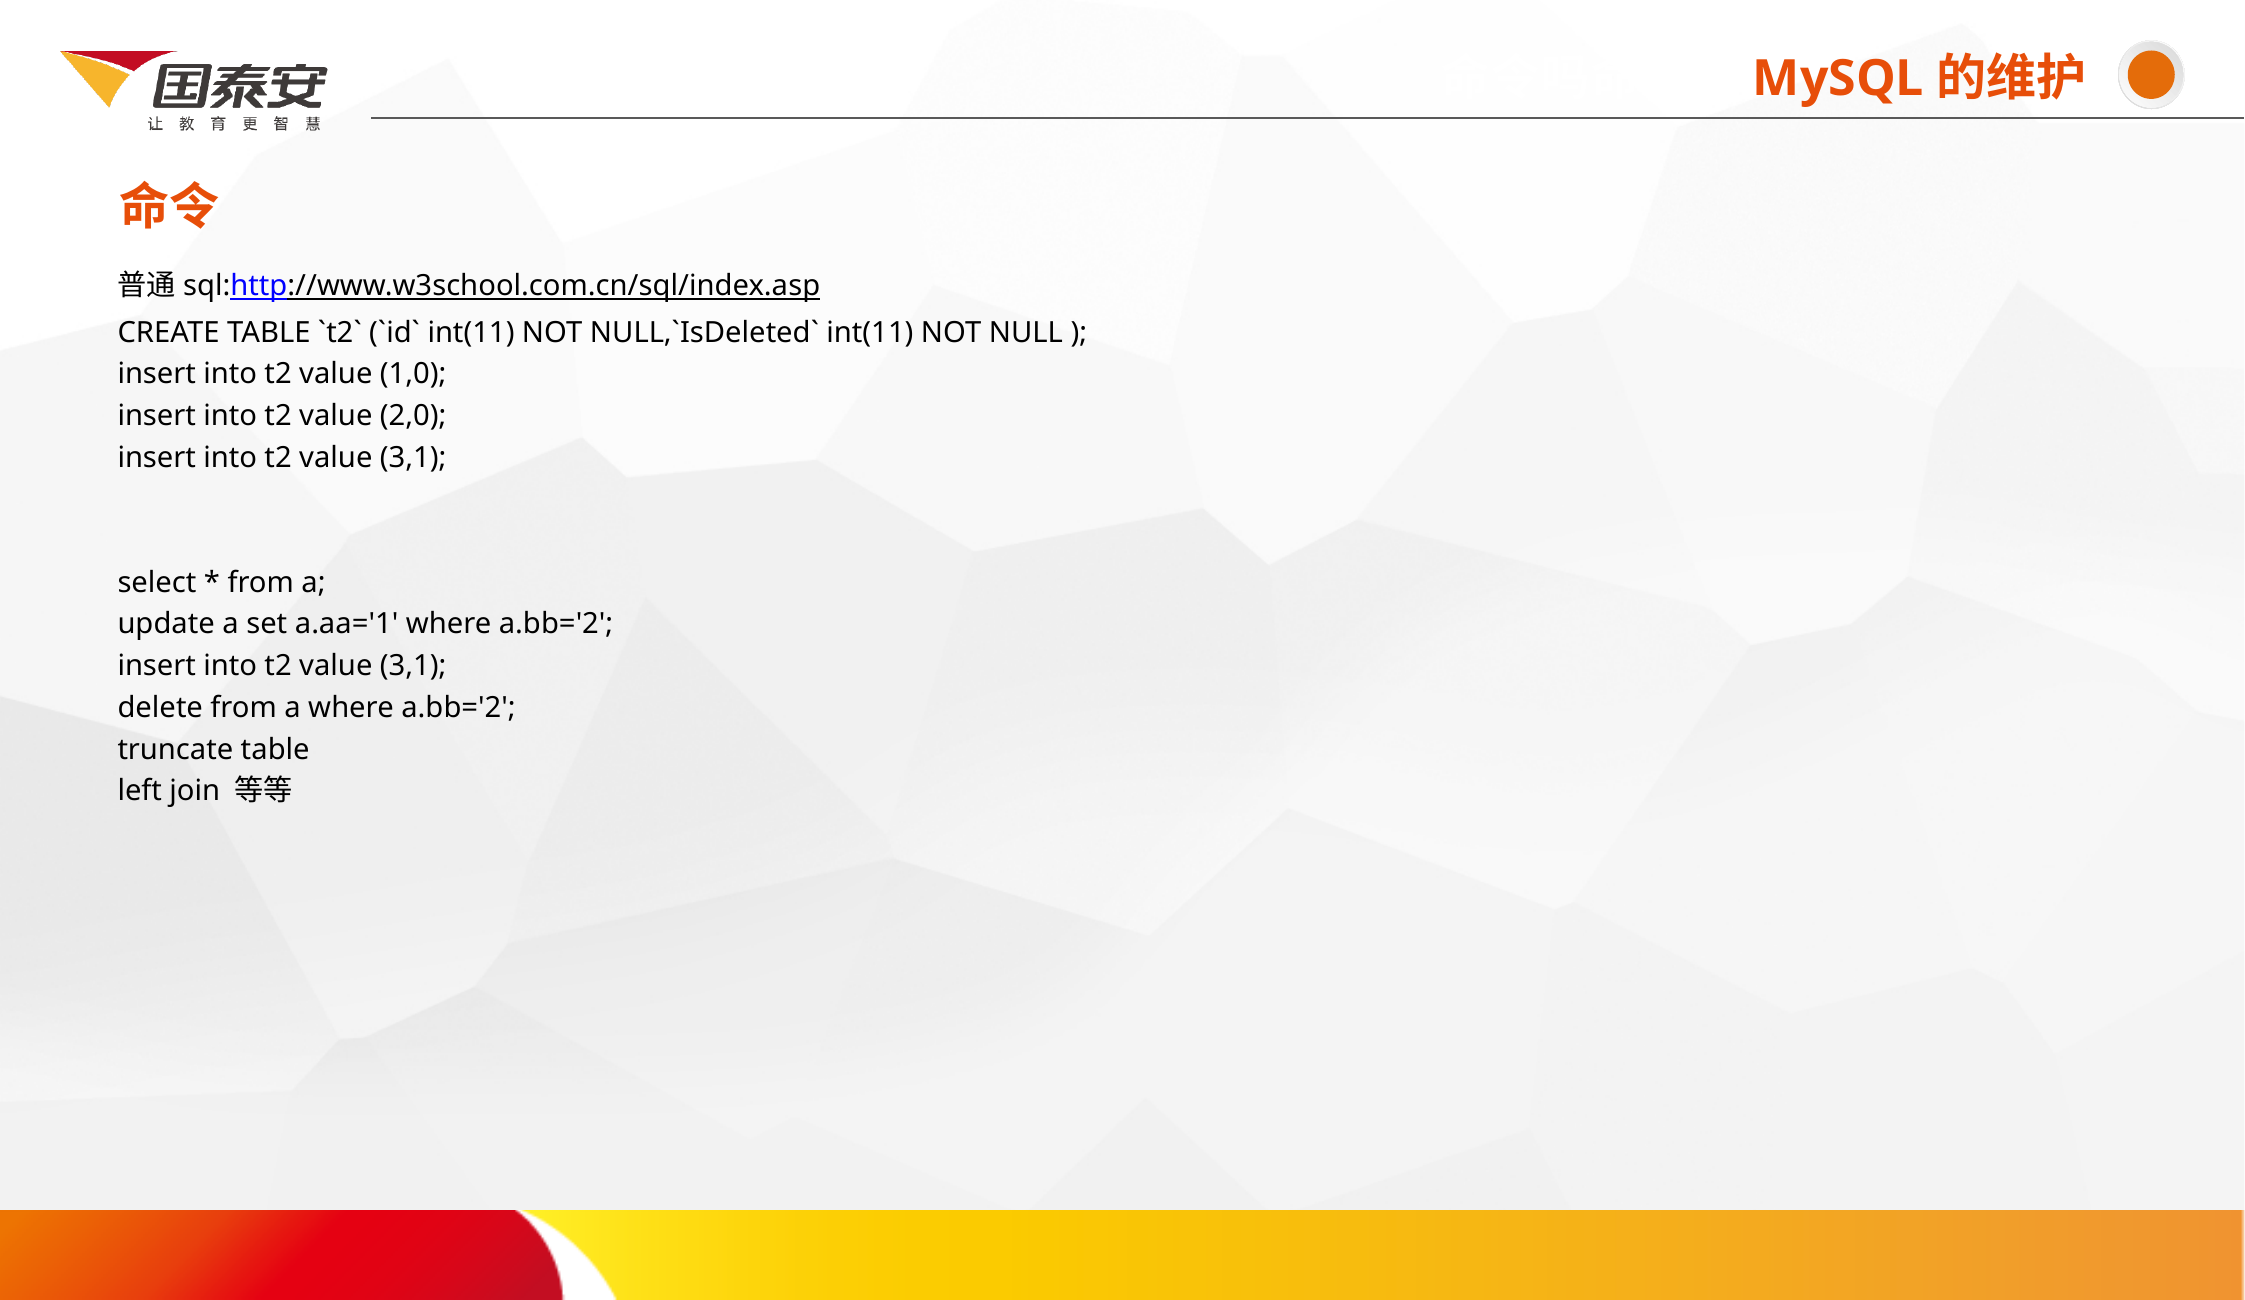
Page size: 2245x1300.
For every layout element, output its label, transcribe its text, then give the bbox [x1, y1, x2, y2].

title 普通sql:http://www.w3school.com.cn/sql/index.asp CREATE TABLE `t2` (`id` int(11) NOT NULL,`IsDeleted` int(11) NOT NULL ); insert into t2 value (1,0); insert into t2 value (2,0); insert into t2 value (3,1); select * from a; update a set a.aa='1' where a.bb='2'; insert into t2 value (3,1); delete from a where a.bb='2'; truncate table left join 等等 [102, 257, 2150, 427]
list 命令吗命令命MySQL的维护 [1334, 37, 2101, 121]
picture [0, 0, 2245, 1300]
list 命令 [105, 166, 2103, 233]
